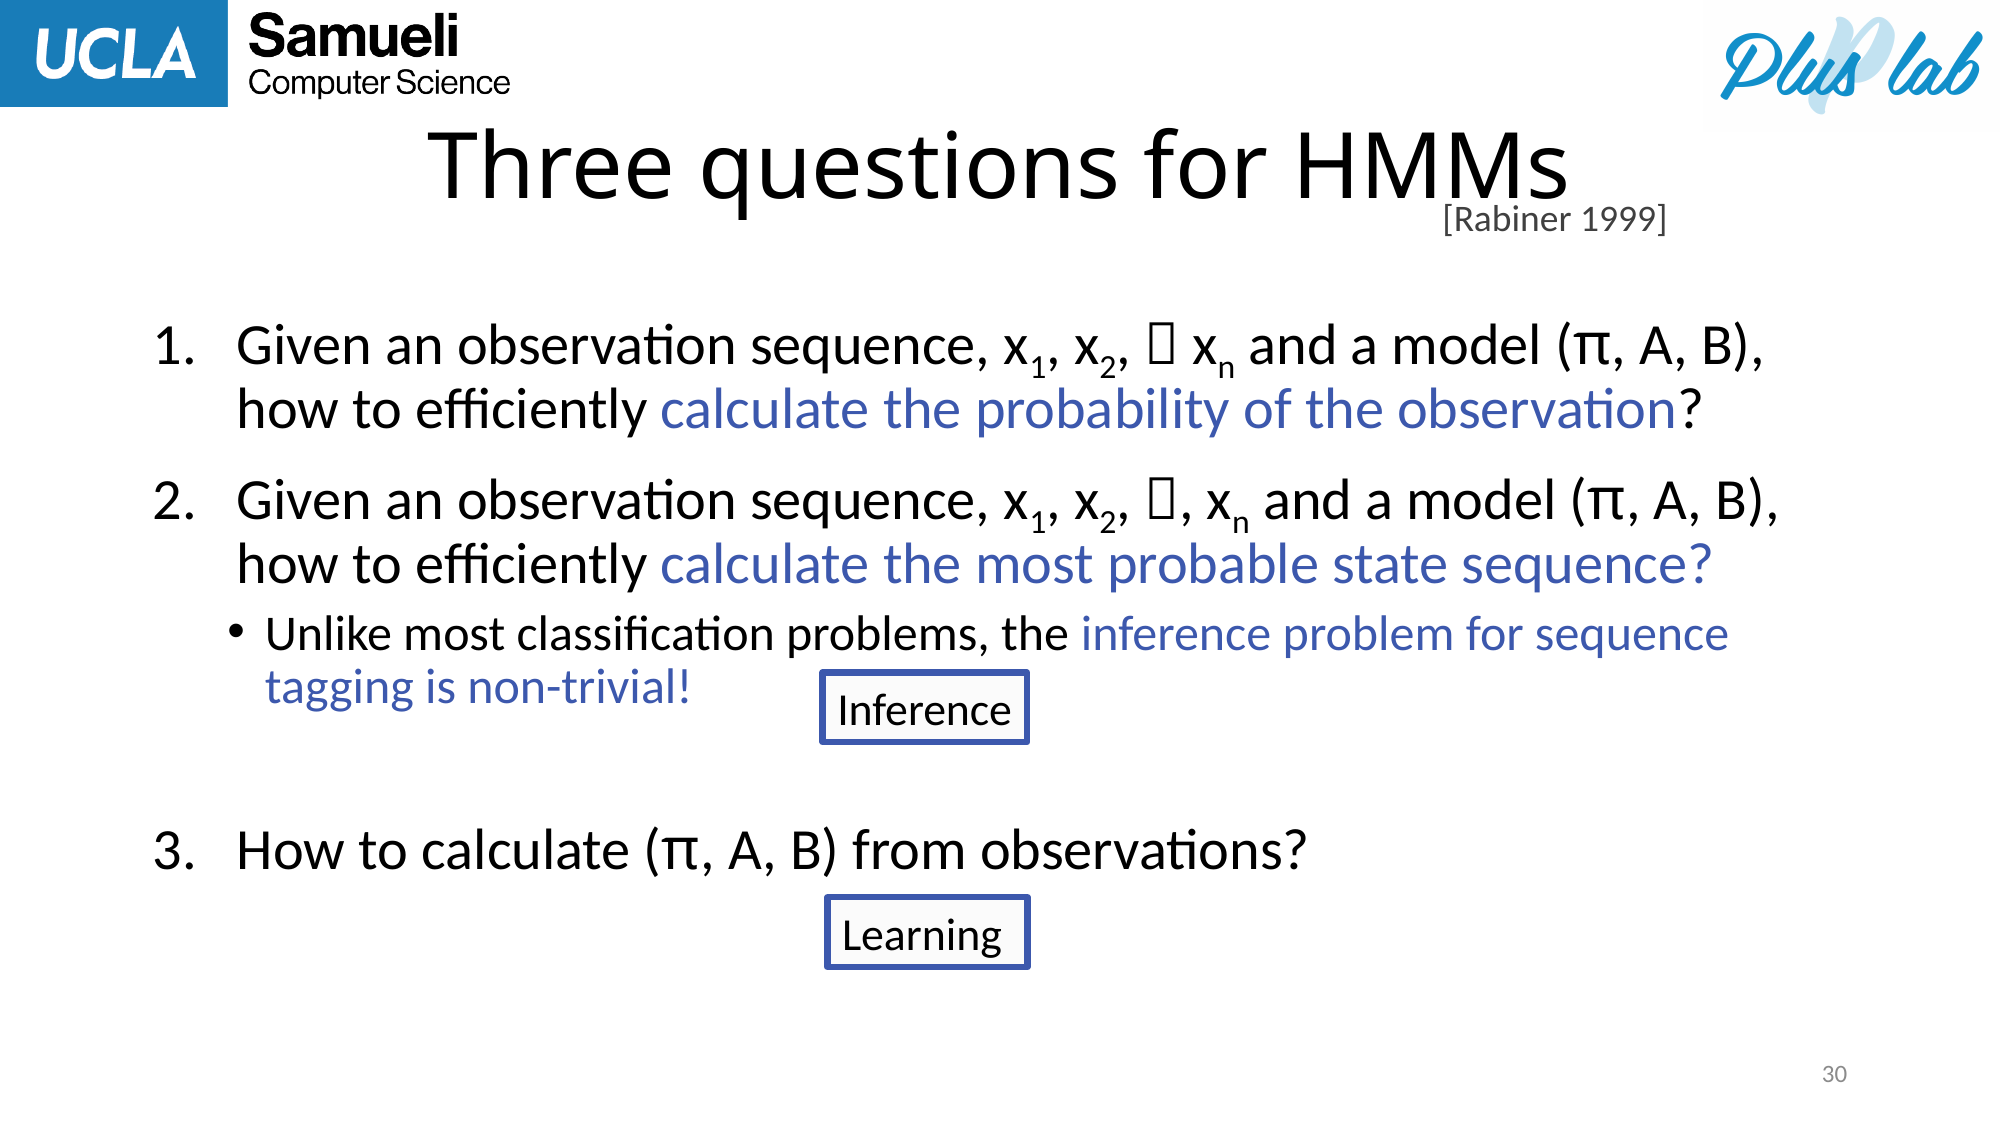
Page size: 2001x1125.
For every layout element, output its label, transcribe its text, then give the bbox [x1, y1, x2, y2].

picture [0, 0, 510, 107]
picture [1703, 0, 2000, 132]
title Three questions for HMMs [137, 59, 1863, 278]
list Given an observation sequence, x1, x2,  xn and a model (π, A, B), how to efficiently calculate the probability of the observation? Given an observation sequence, x1, x2, , xn and a model (π, A, B), how to efficiently calculate the most probable state sequence? Unlike most classification problems, the inference problem for sequence tagging is non-trivial! How to calculate (π, A, B) from observations? [137, 299, 1863, 1014]
text_box Inference [822, 672, 1028, 743]
text_box [Rabiner 1999] [1427, 186, 1683, 247]
slide_number 30 [1412, 1042, 1863, 1103]
text_box Learning [827, 897, 1028, 968]
